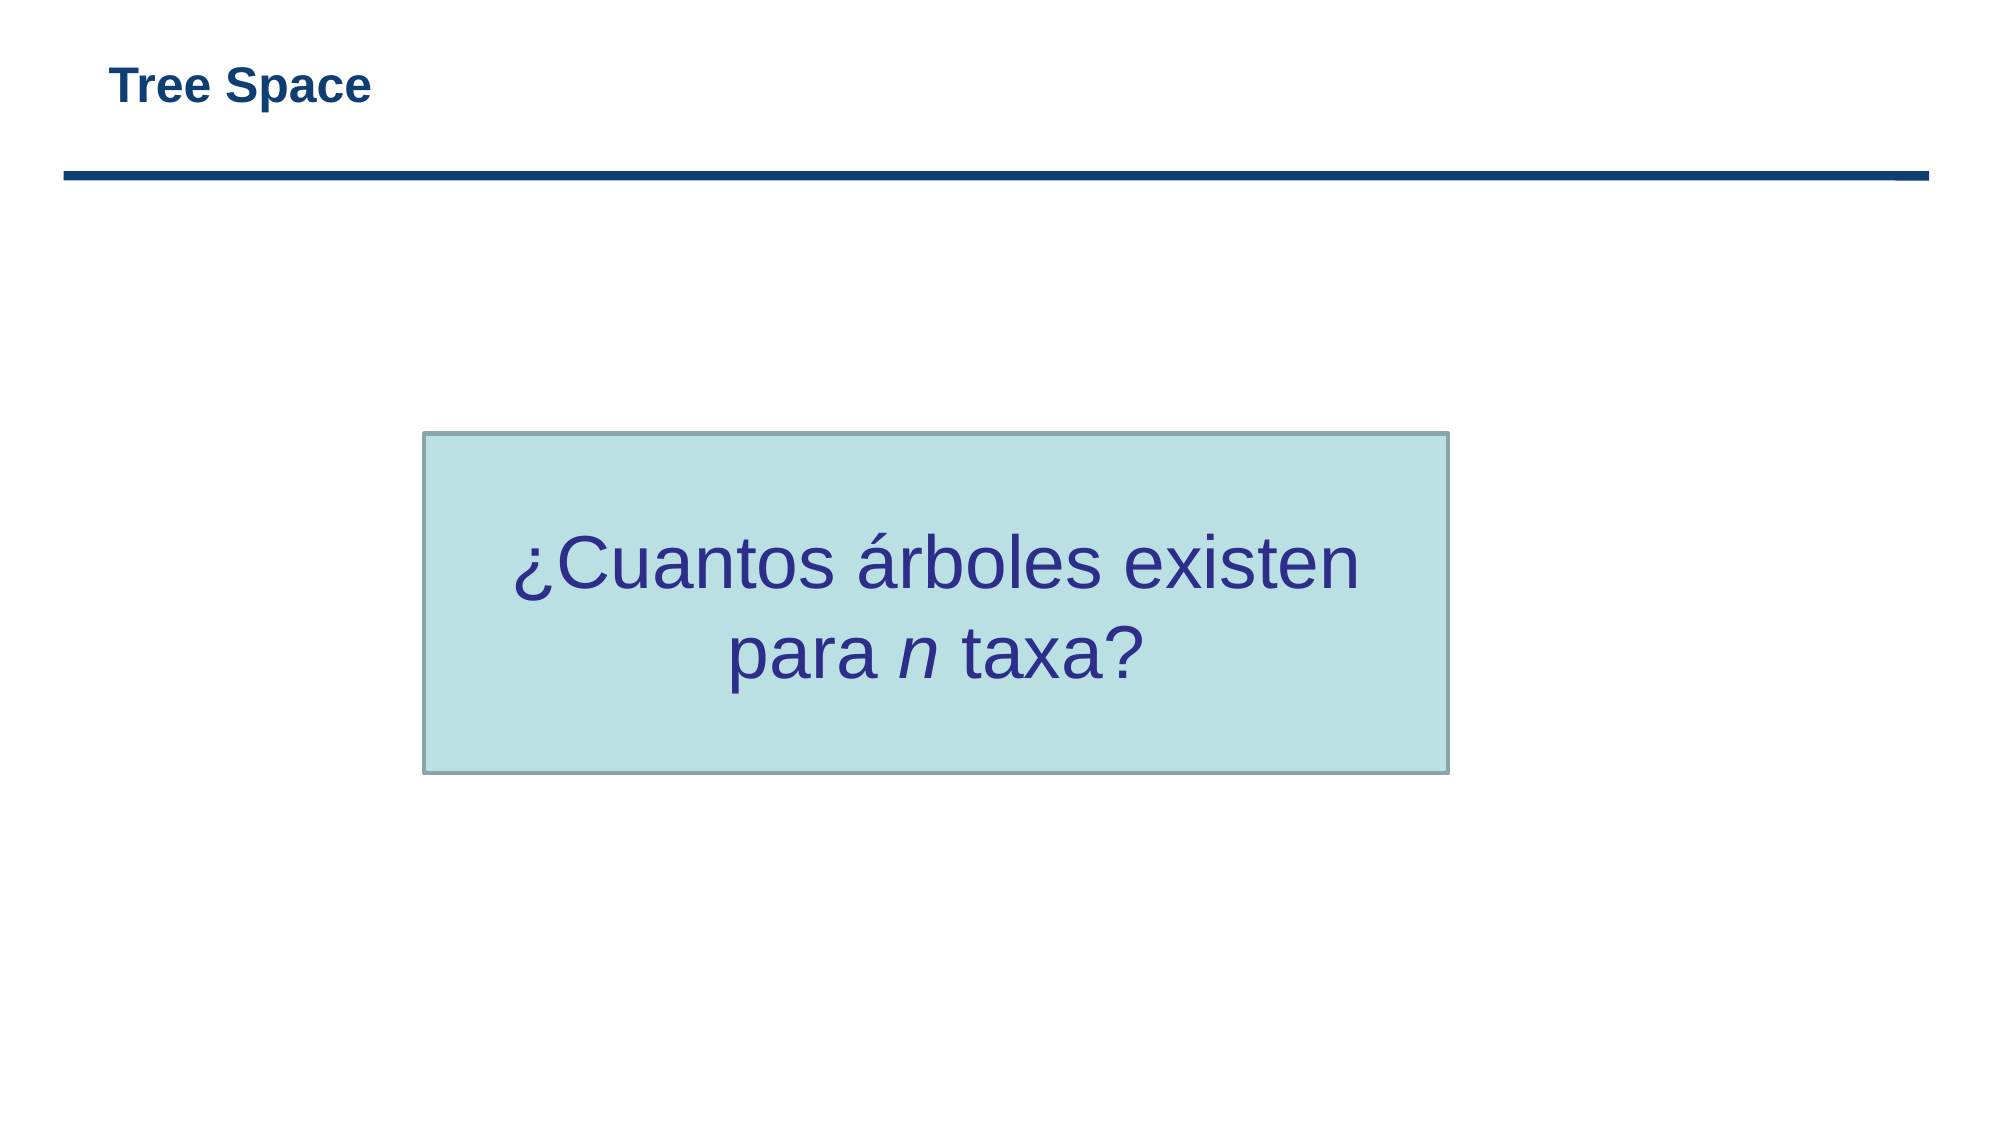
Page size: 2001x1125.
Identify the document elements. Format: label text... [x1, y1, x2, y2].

text_box ¿Cuantos árboles existen para n taxa? [422, 431, 1450, 775]
title Tree Space [93, 23, 1894, 143]
